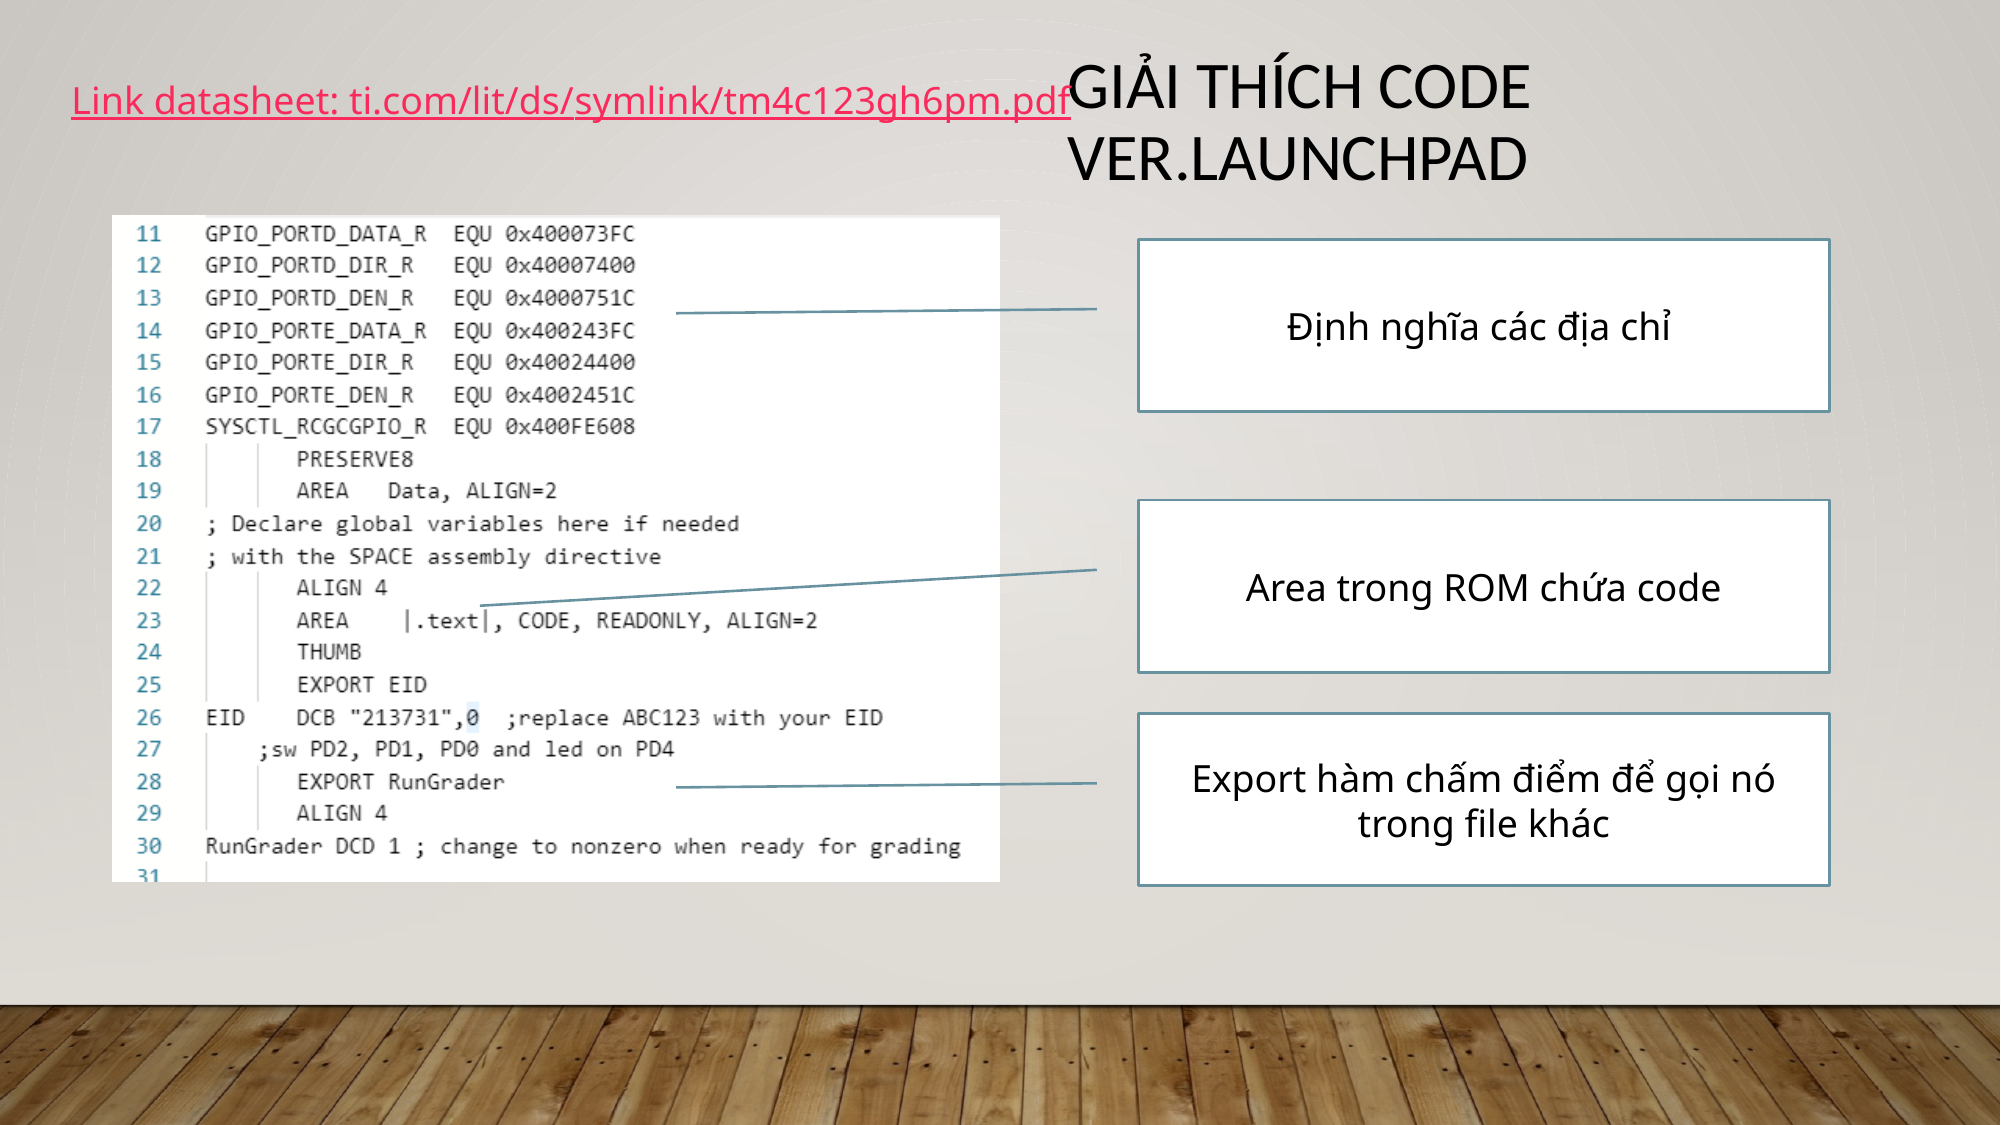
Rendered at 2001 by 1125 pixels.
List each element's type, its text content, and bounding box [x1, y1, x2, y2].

text_box Area trong ROM chứa code [1137, 499, 1831, 674]
picture [0, 1005, 2000, 1125]
text_box Định nghĩa các địa chỉ [1001, 307, 1097, 312]
text_box Area trong ROM chứa code [1001, 568, 1097, 577]
text_box Link datasheet: ti.com/lit/ds/symlink/tm4c123gh6pm.pdf [56, 69, 1091, 136]
text_box Định nghĩa các địa chỉ [1137, 238, 1831, 413]
text_box Export hàm chấm điểm để gọi nó trong file khác [1137, 712, 1831, 887]
text_box Giải thích code Ver.launchpad [1052, 43, 1830, 216]
picture [112, 215, 1001, 882]
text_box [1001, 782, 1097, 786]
